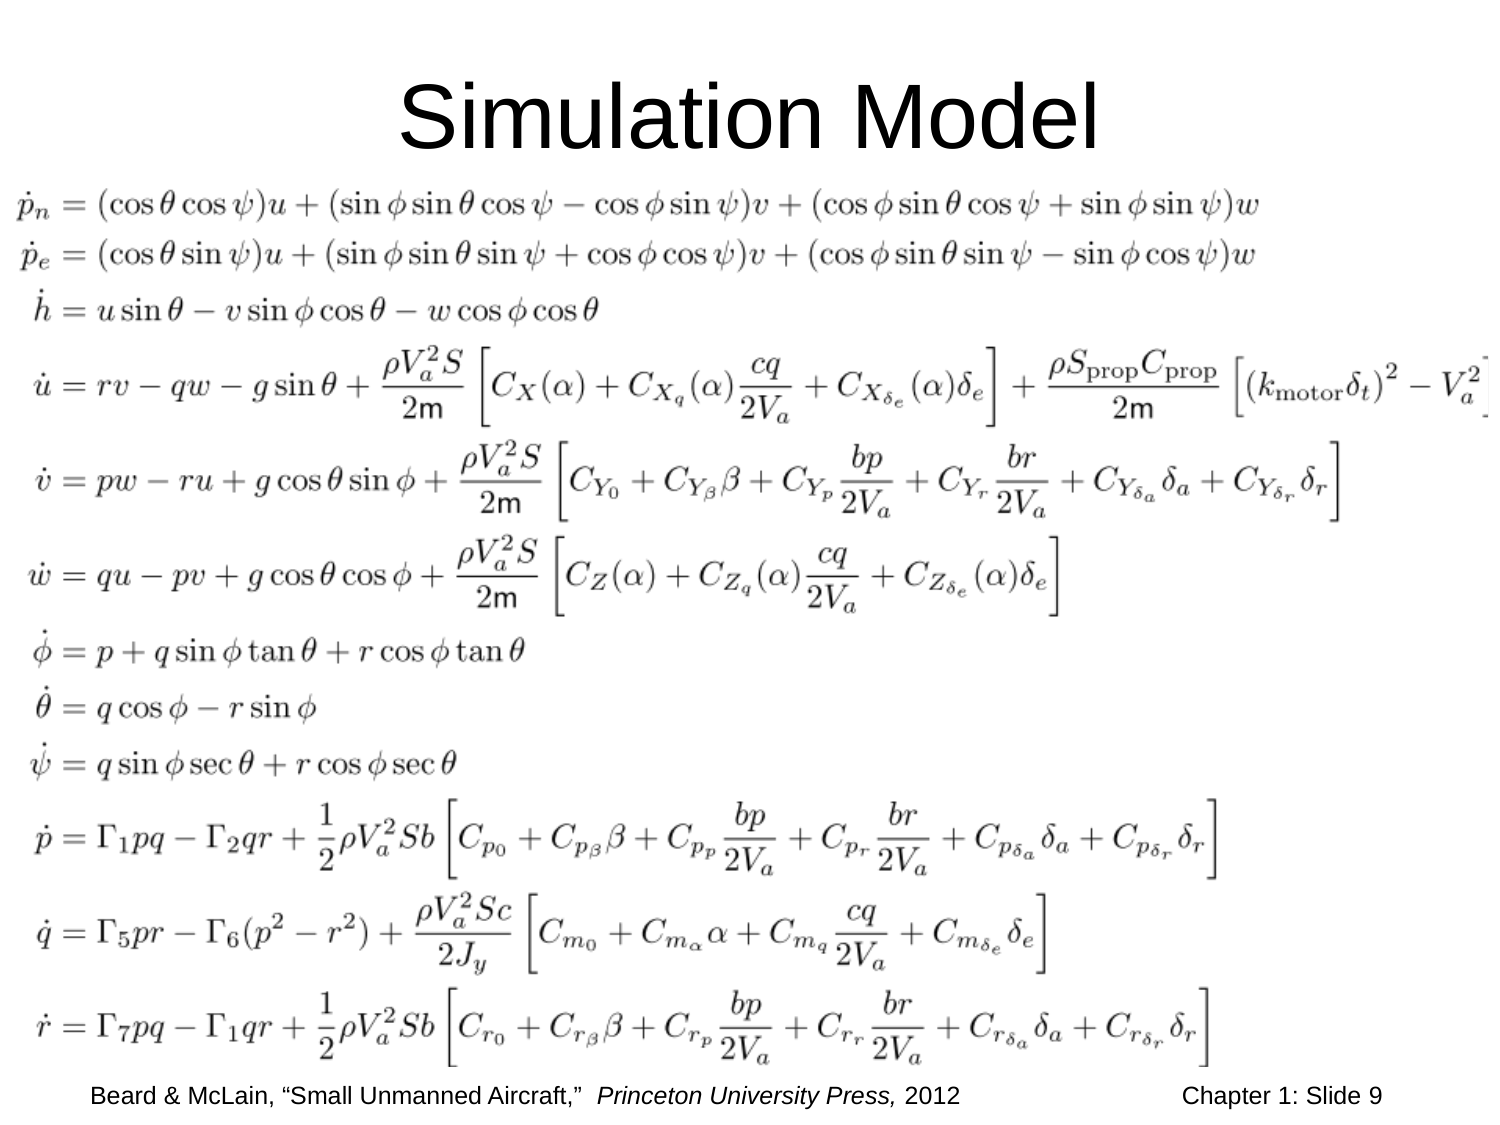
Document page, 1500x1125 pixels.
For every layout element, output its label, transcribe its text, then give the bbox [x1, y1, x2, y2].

picture [15, 186, 1489, 1067]
title Simulation Model [74, 44, 1426, 179]
